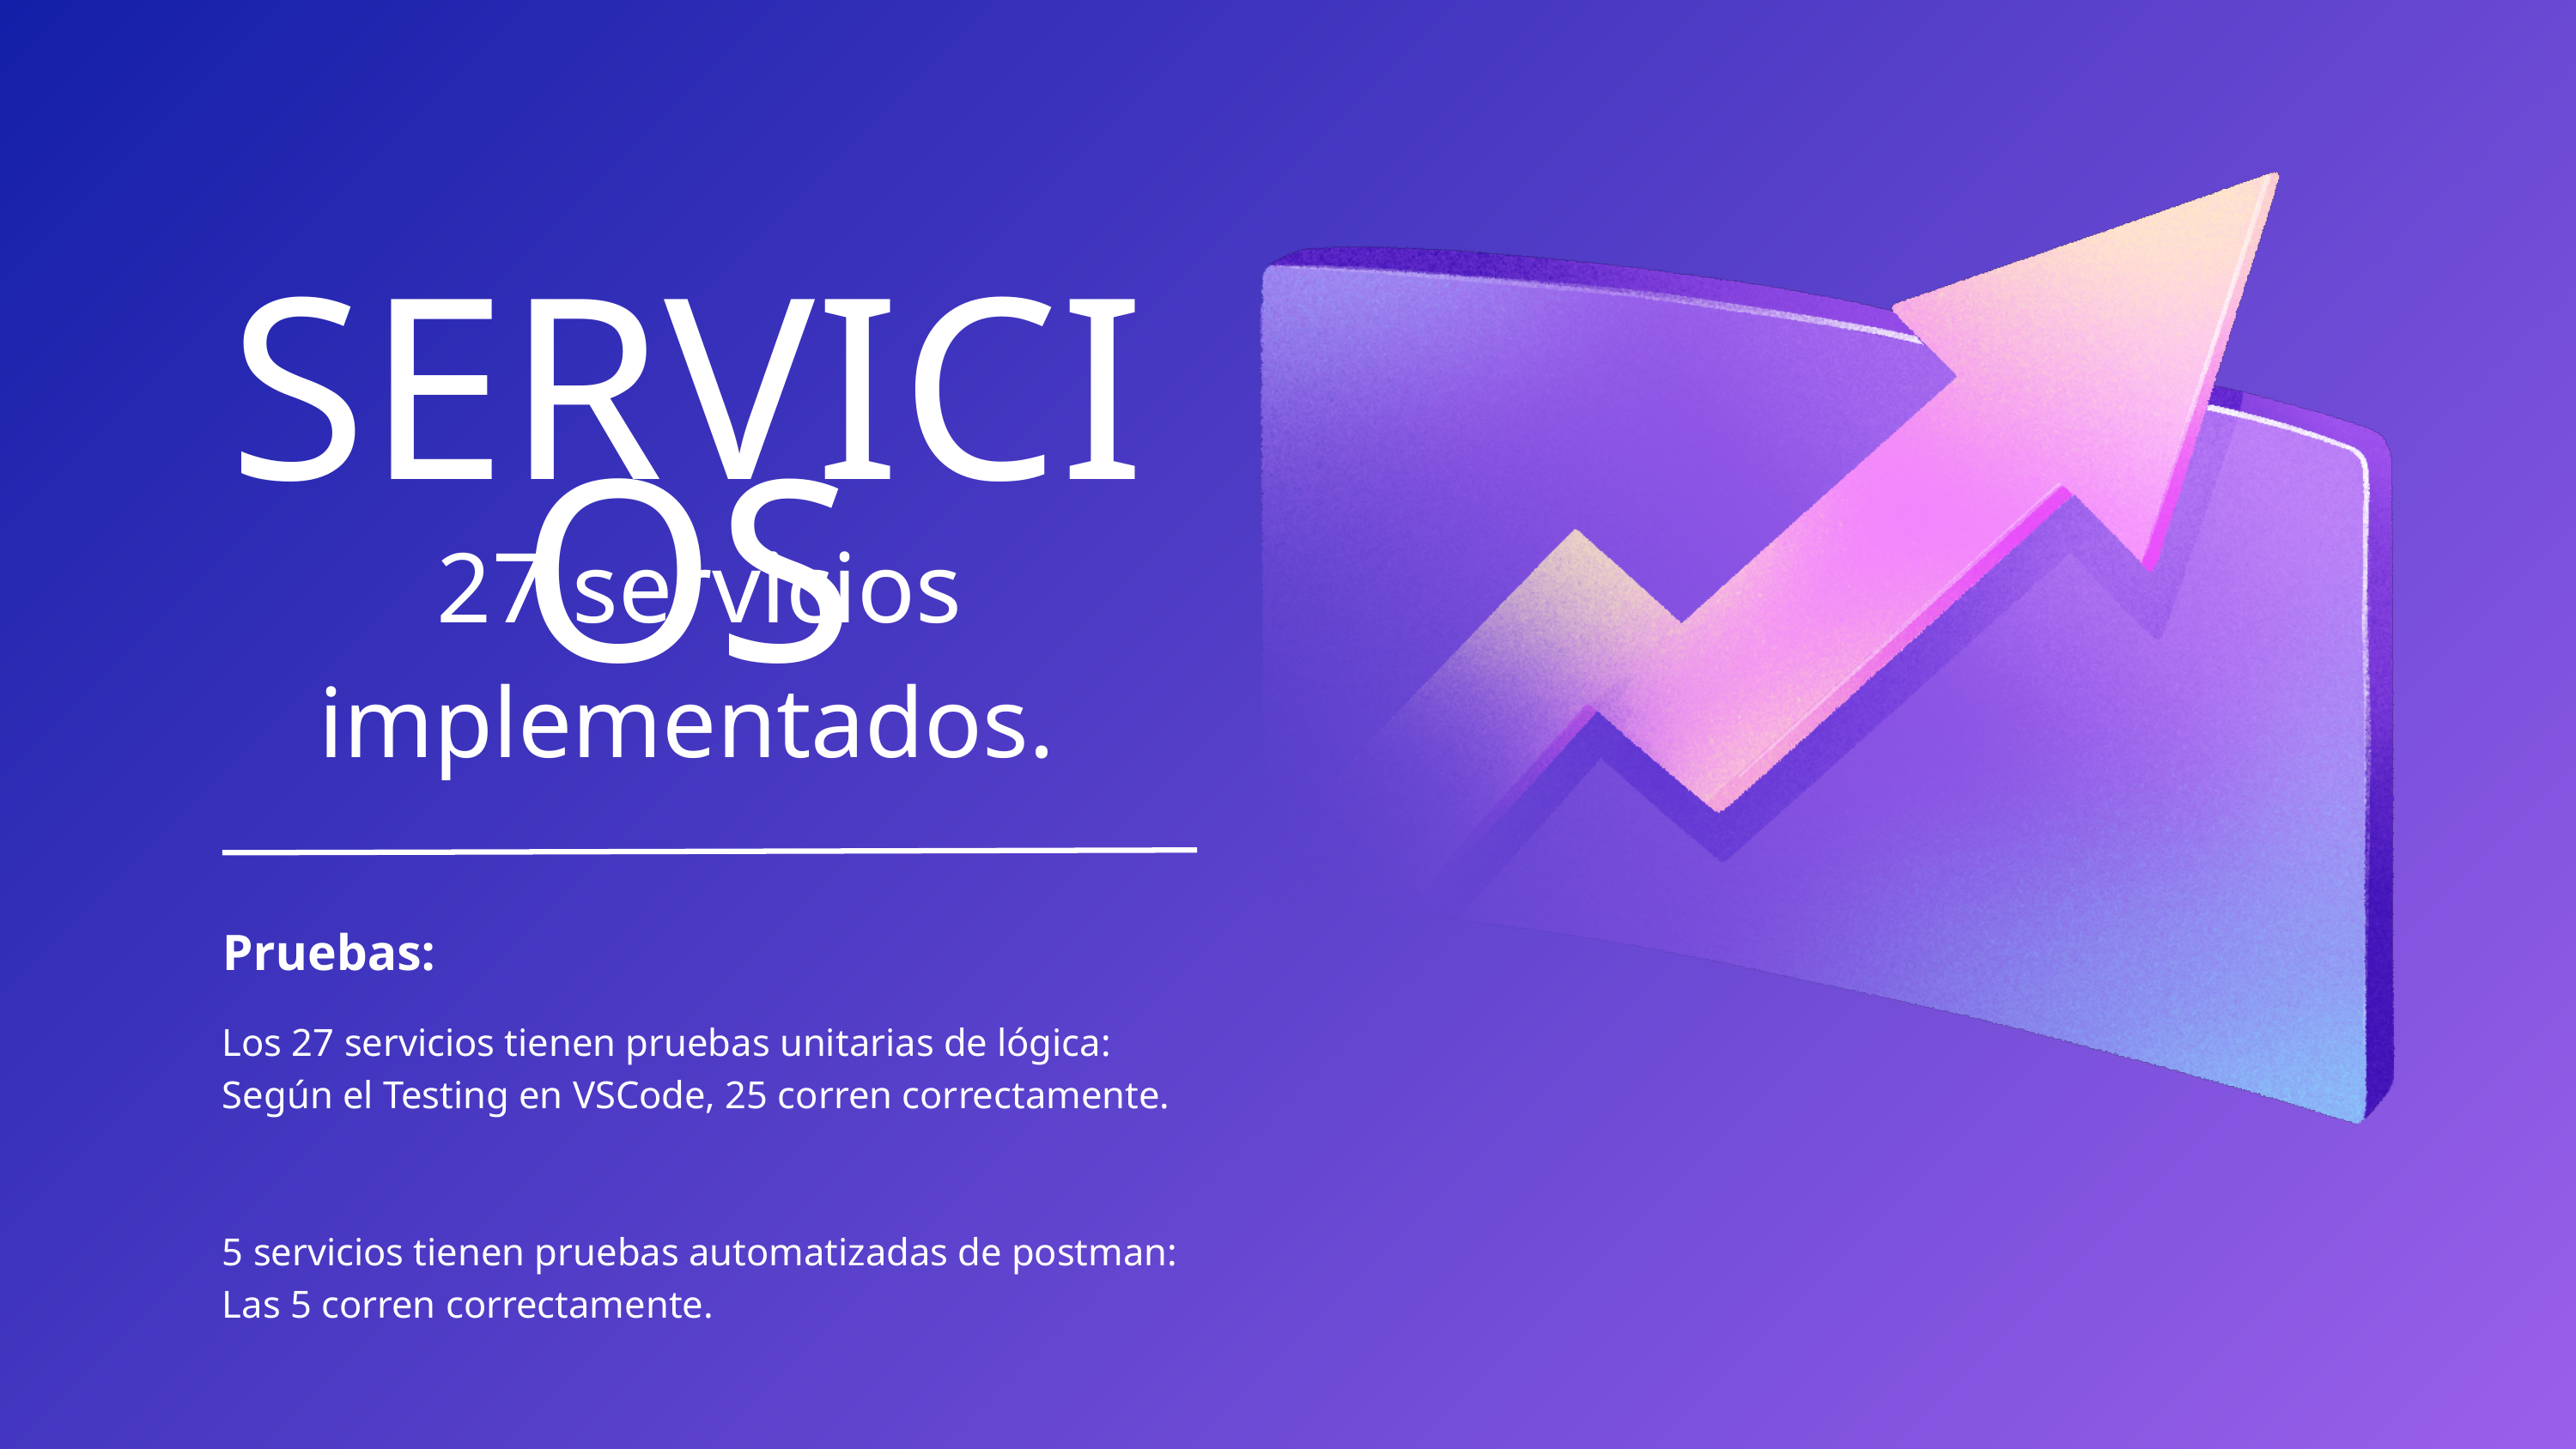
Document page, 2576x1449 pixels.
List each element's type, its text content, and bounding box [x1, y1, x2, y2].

text_box [1226, 172, 2432, 1143]
text_box 27 servicios implementados. [199, 506, 1175, 778]
text_box Pruebas: [222, 912, 903, 980]
text_box Los 27 servicios tienen pruebas unitarias de lógica: Según el Testing en VSCode, 25 corren correctamente. 5 servicios tienen pruebas automatizadas de postman: Las 5 corren correctamente. [222, 1011, 1773, 1325]
text_box SERVICIOS [177, 349, 1198, 712]
